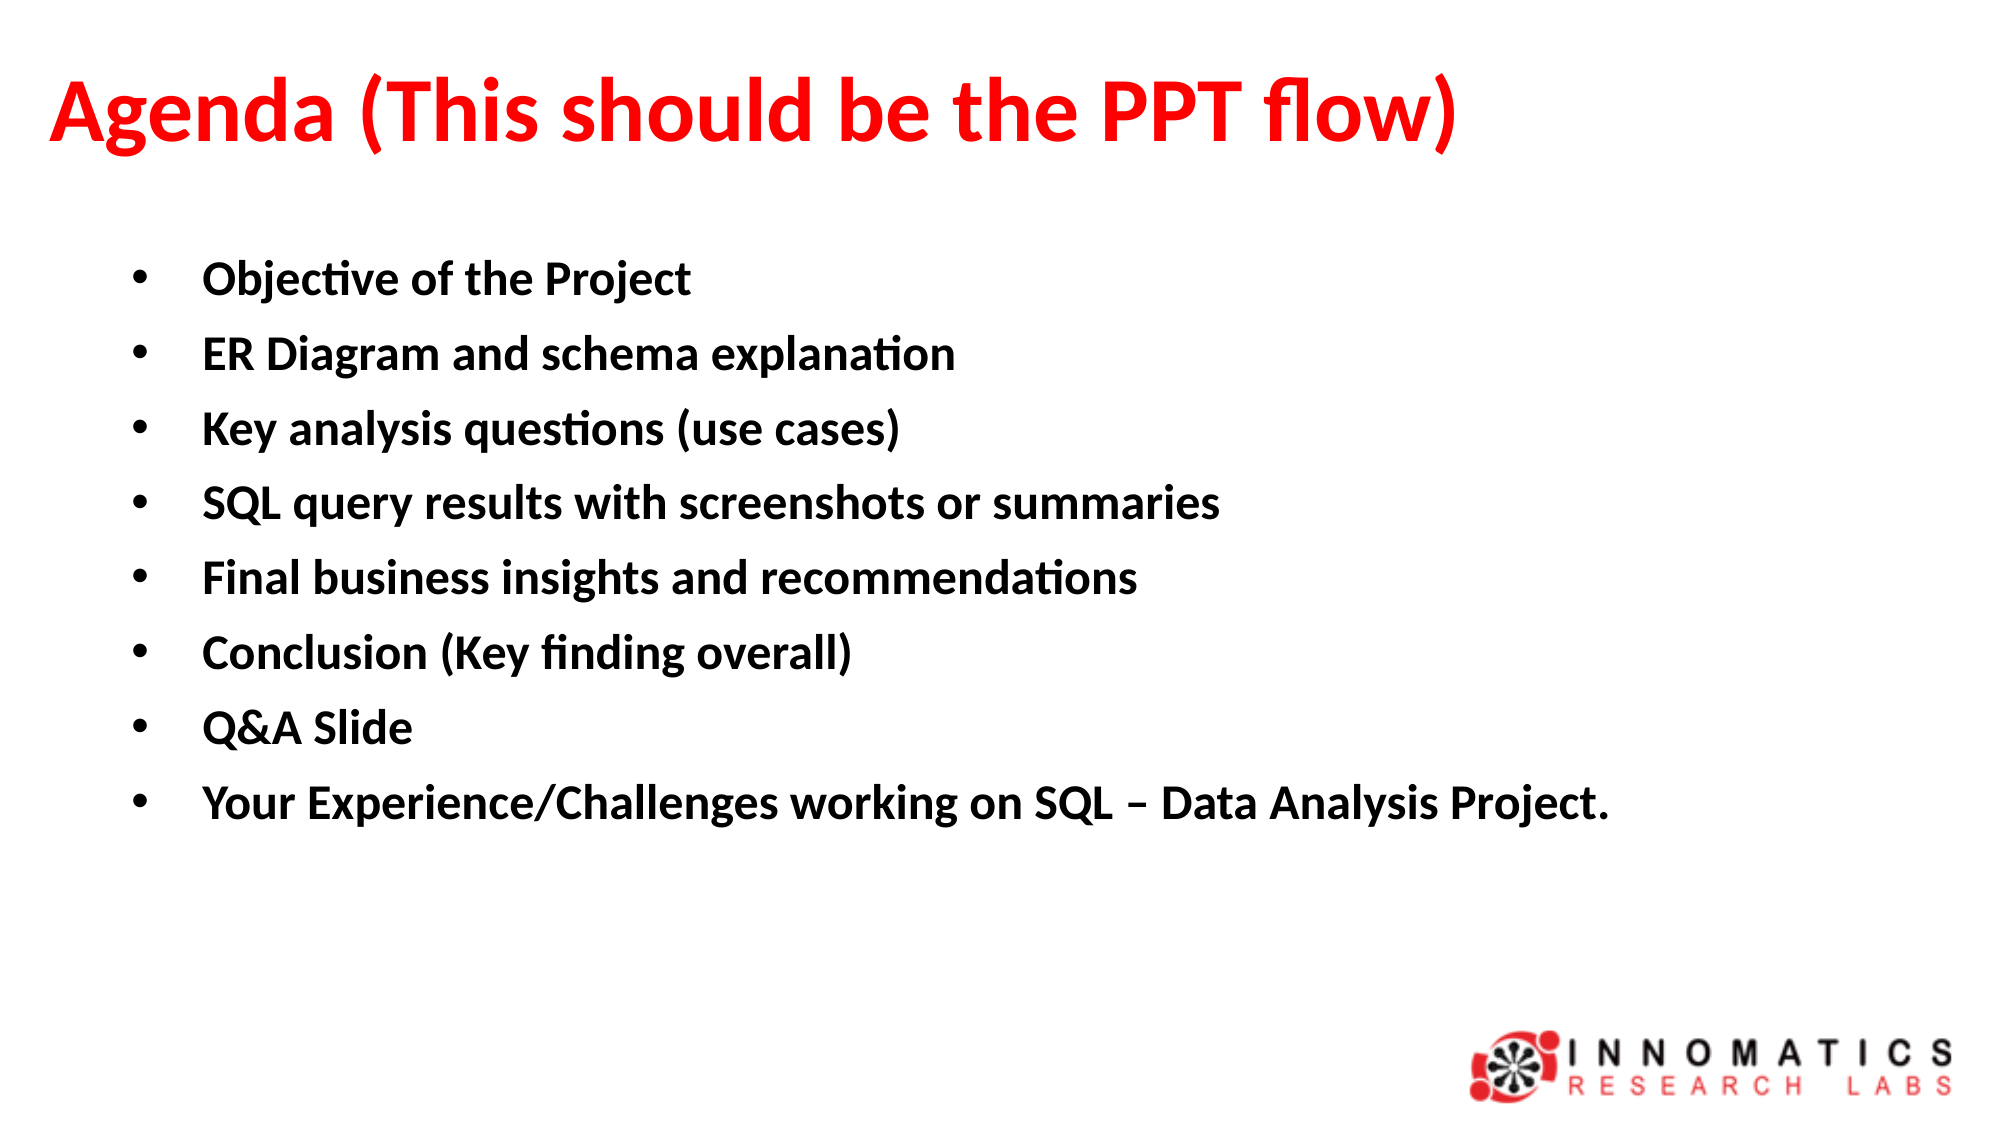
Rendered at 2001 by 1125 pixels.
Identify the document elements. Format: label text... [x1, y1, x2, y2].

title Agenda (This should be the PPT flow) [34, 3, 1760, 221]
picture [1445, 1014, 1975, 1125]
list Objective of the Project ER Diagram and schema explanation Key analysis questions (use cases) SQL query results with screenshots or summaries Final business insights and recommendations Conclusion (Key finding overall) Q&A Slide Your Experience/Challenges working on SQL – Data Analysis Project. [112, 244, 1838, 1029]
